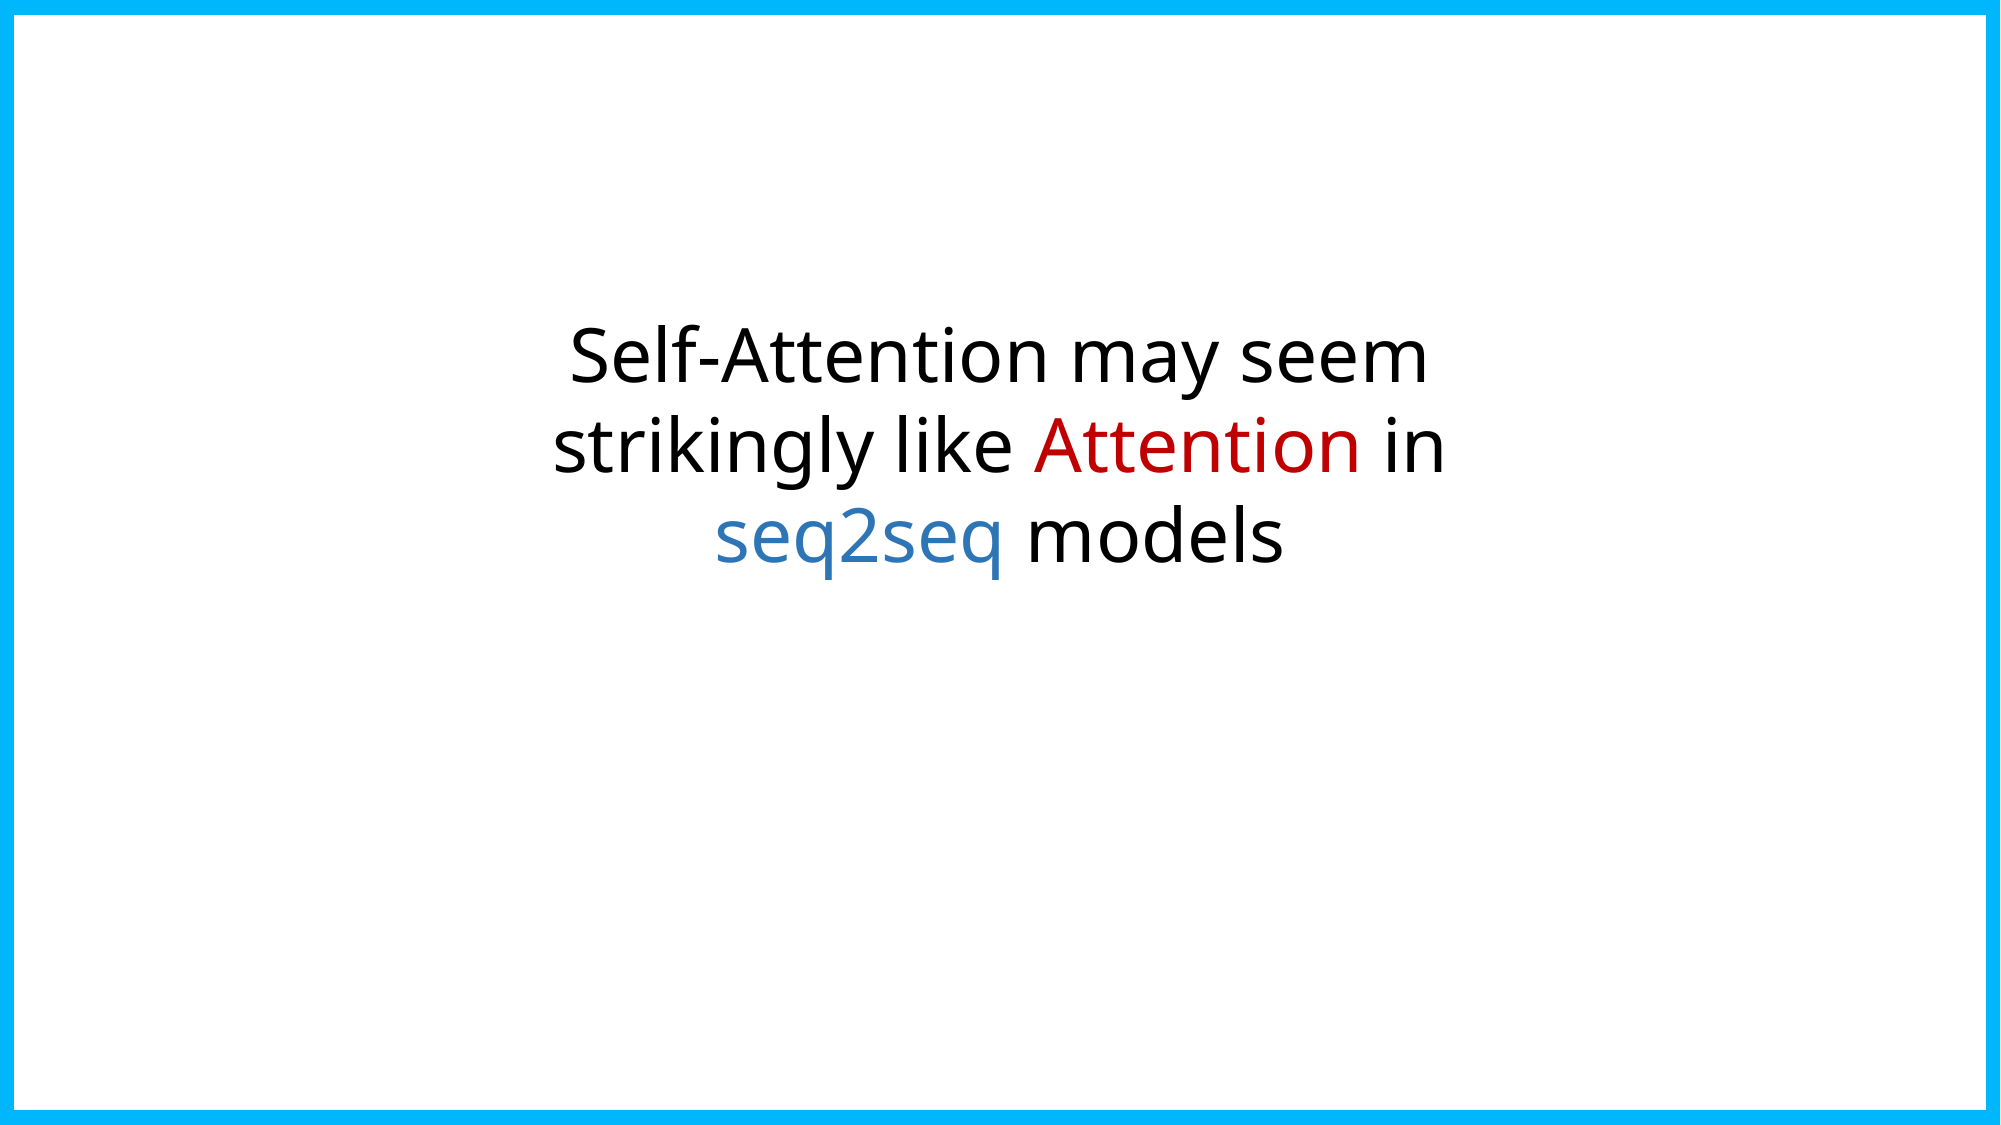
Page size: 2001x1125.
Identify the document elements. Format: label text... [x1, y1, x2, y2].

text_box Self-Attention may seem strikingly like Attention in seq2seq models [392, 300, 1608, 585]
